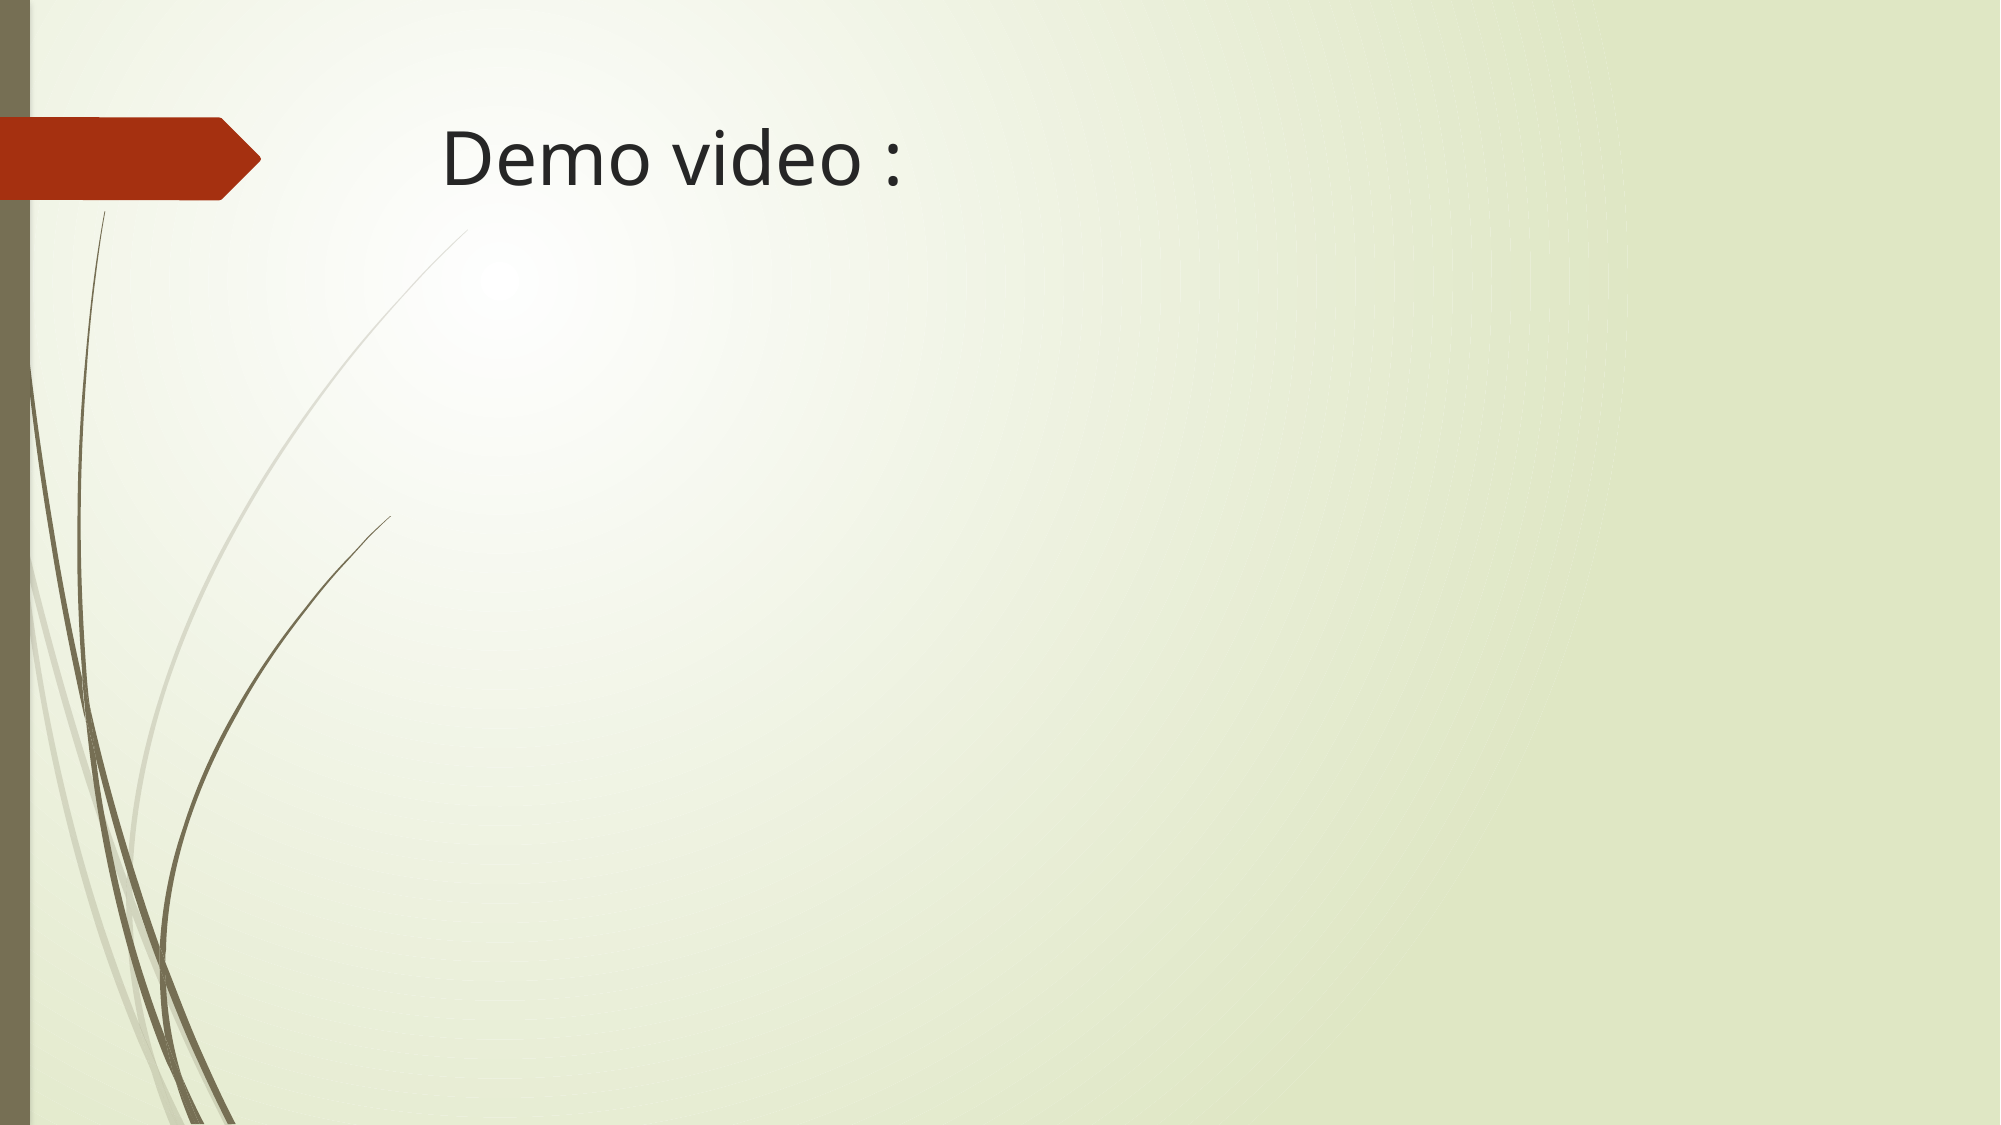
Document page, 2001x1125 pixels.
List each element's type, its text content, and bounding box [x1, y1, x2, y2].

title Demo video : [425, 102, 1888, 313]
